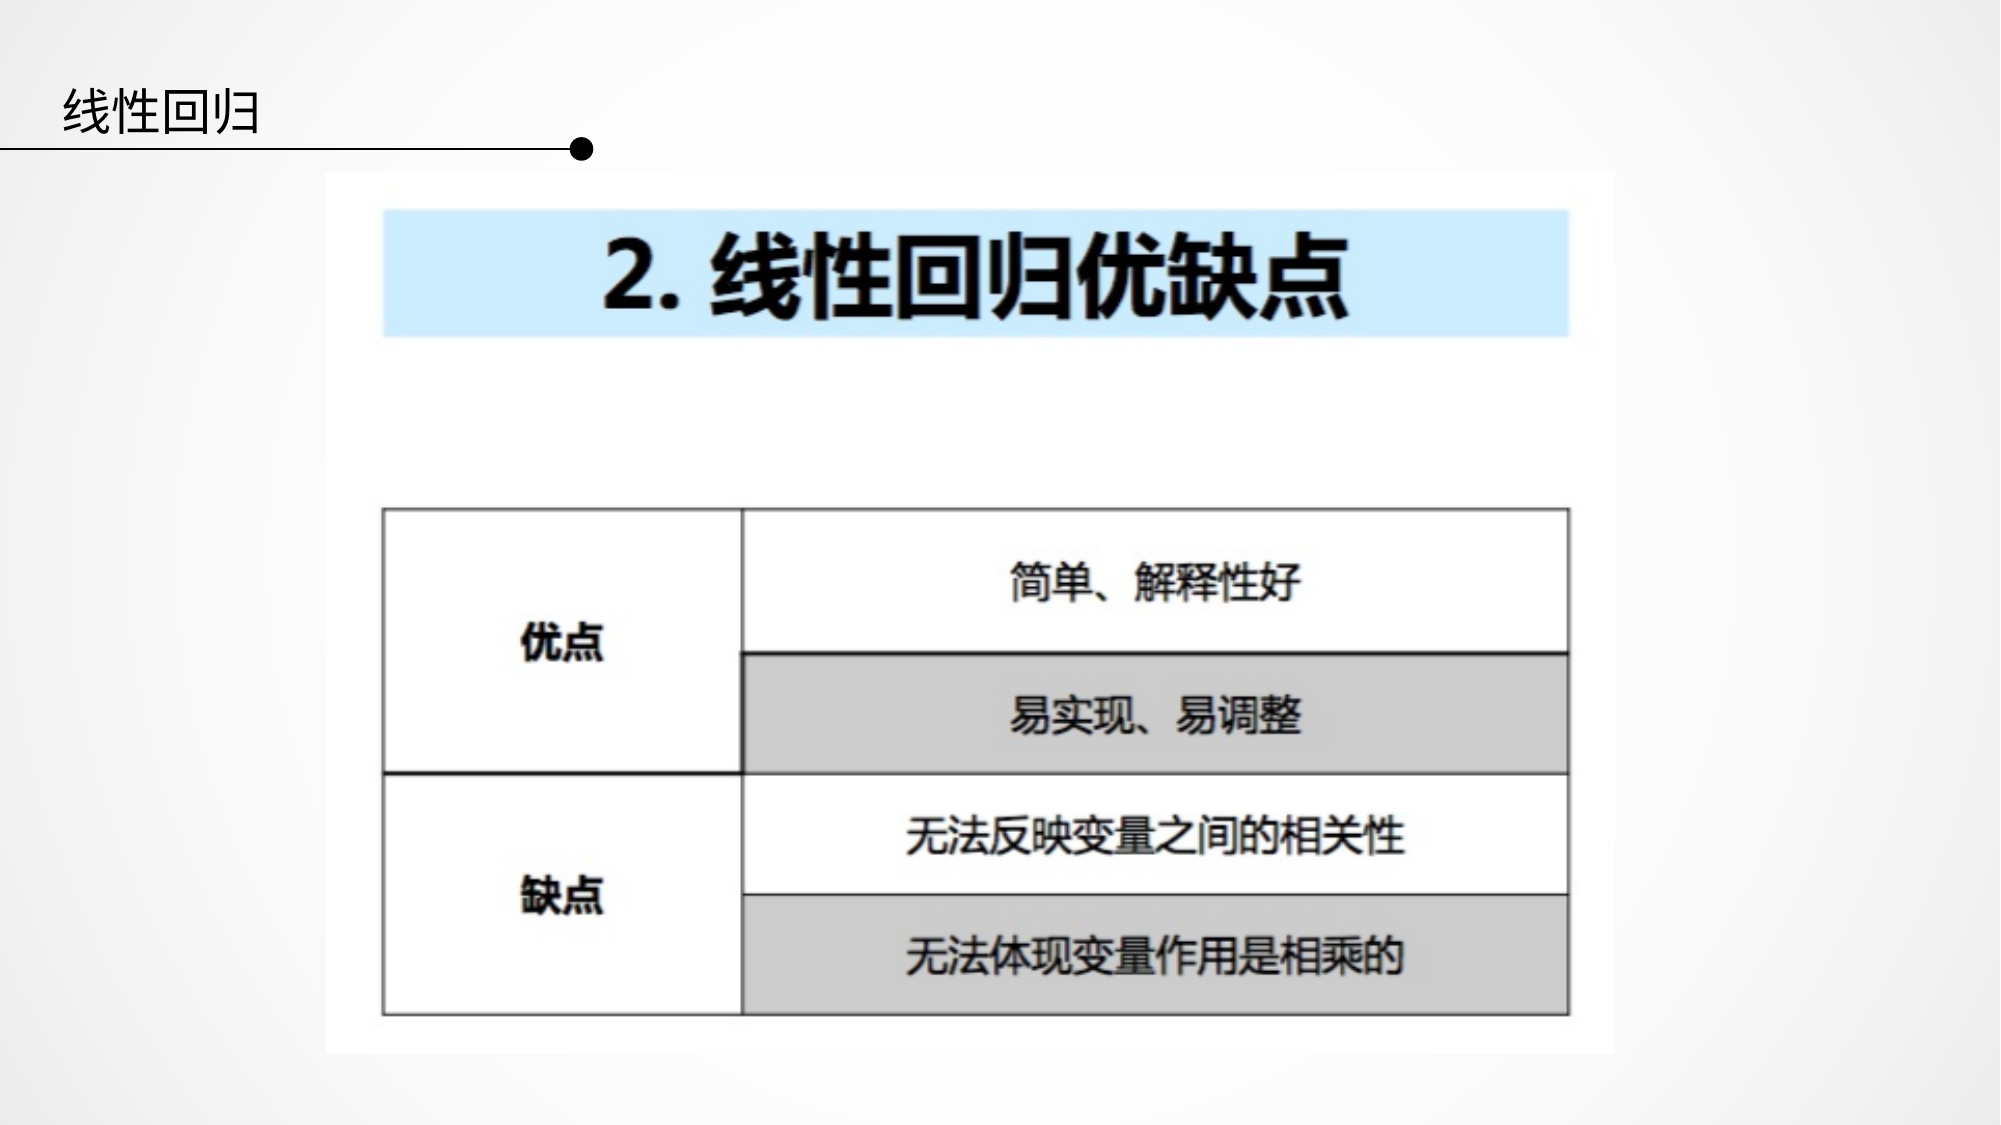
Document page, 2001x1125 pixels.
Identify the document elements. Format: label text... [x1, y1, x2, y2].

text_box 线性回归 [46, 73, 566, 148]
picture [326, 172, 1615, 1055]
text_box [567, 135, 596, 163]
